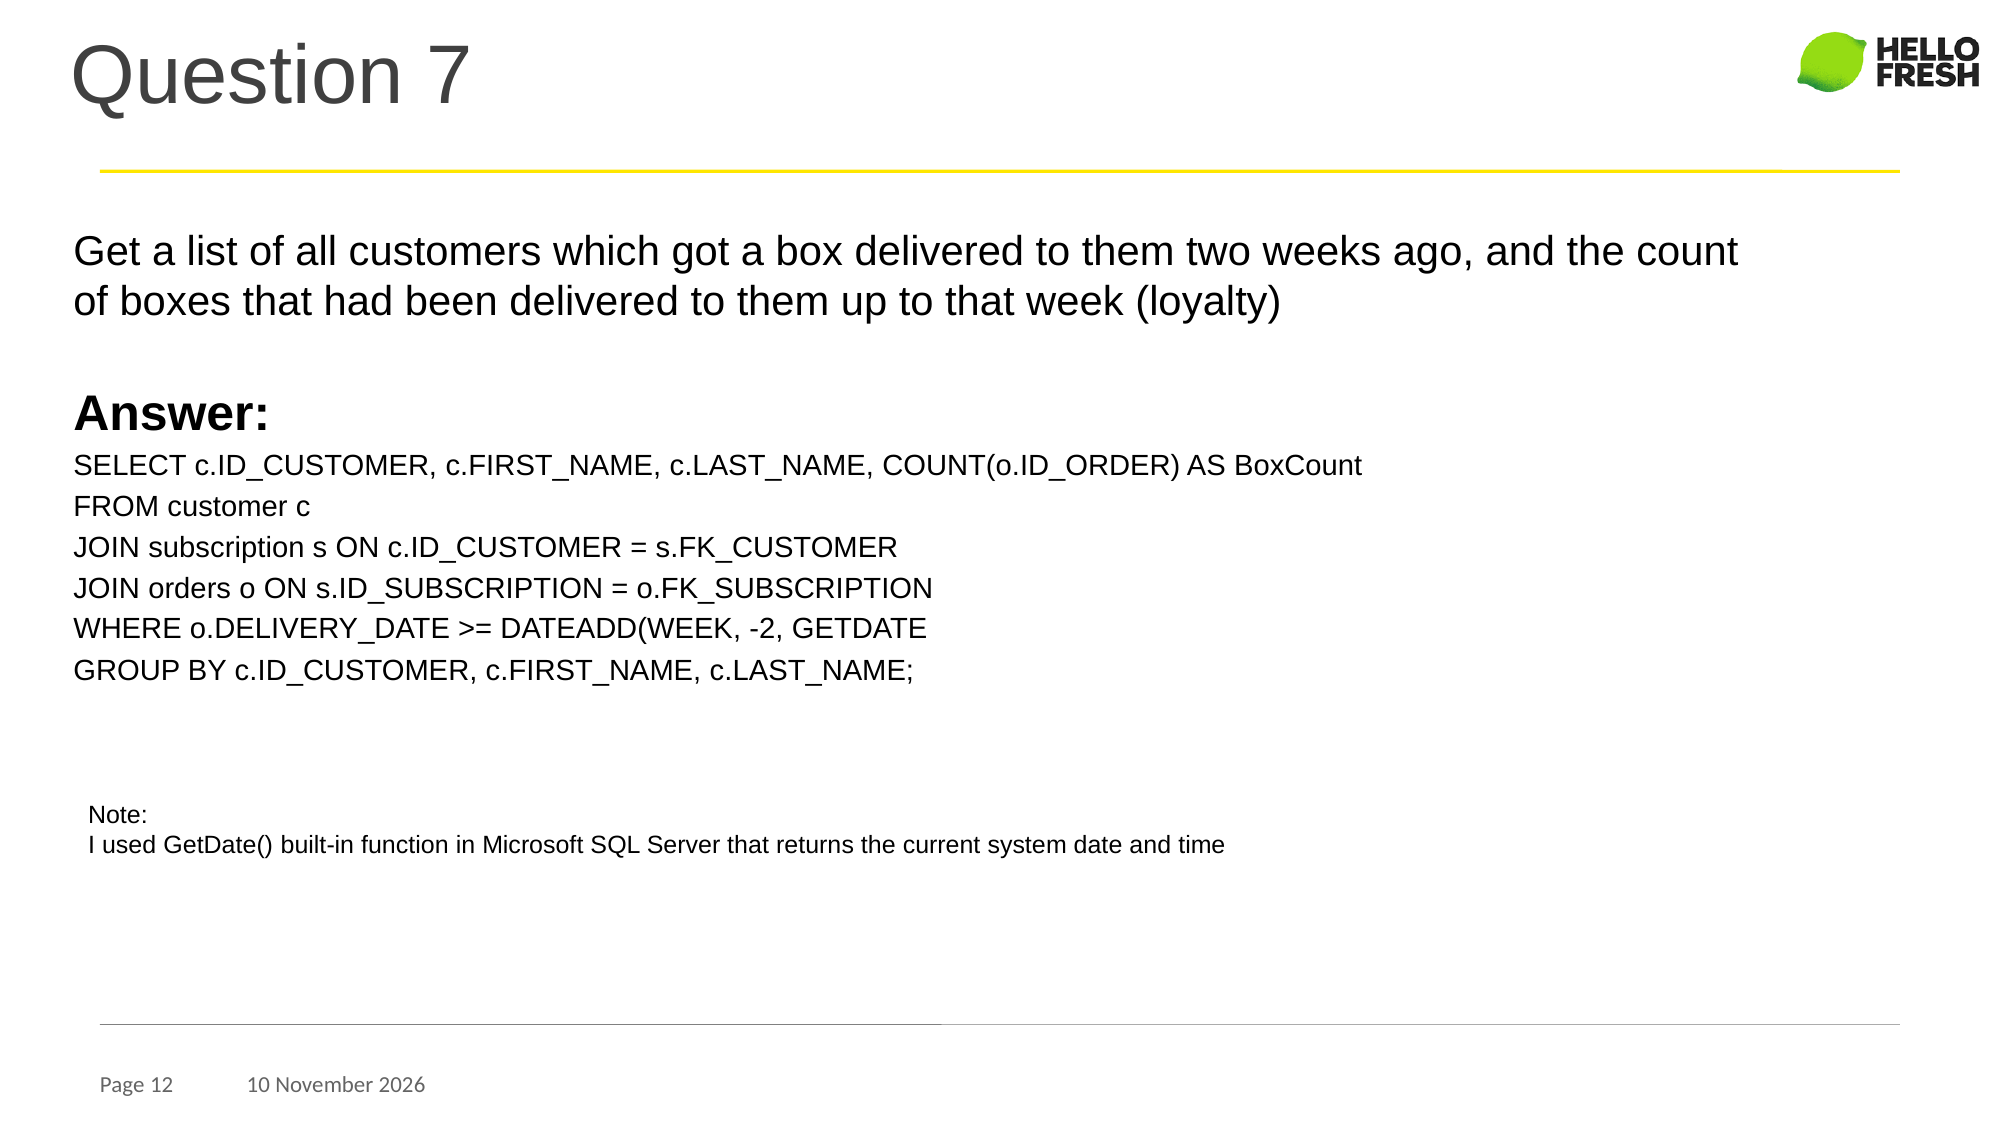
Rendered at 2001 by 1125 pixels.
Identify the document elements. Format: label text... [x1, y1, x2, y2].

picture [1777, 0, 1998, 124]
list Get a list of all customers which got a box delivered to them two weeks ago, and the count of boxes that had been delivered to them up to that week (loyalty) Answer: SELECT c.ID_CUSTOMER, c.FIRST_NAME, c.LAST_NAME, COUNT(o.ID_ORDER) AS BoxCount FROM customer c JOIN subscription s ON c.ID_CUSTOMER = s.FK_CUSTOMER JOIN orders o ON s.ID_SUBSCRIPTION = o.FK_SUBSCRIPTION WHERE o.DELIVERY_DATE >= DATEADD(WEEK, -2, GETDATE GROUP BY c.ID_CUSTOMER, c.FIRST_NAME, c.LAST_NAME; [73, 223, 1774, 779]
text_box Question 7 [55, 28, 1441, 128]
text_box Note: I used GetDate() built-in function in Microsoft SQL Server that returns the current system date and time [73, 791, 1746, 912]
